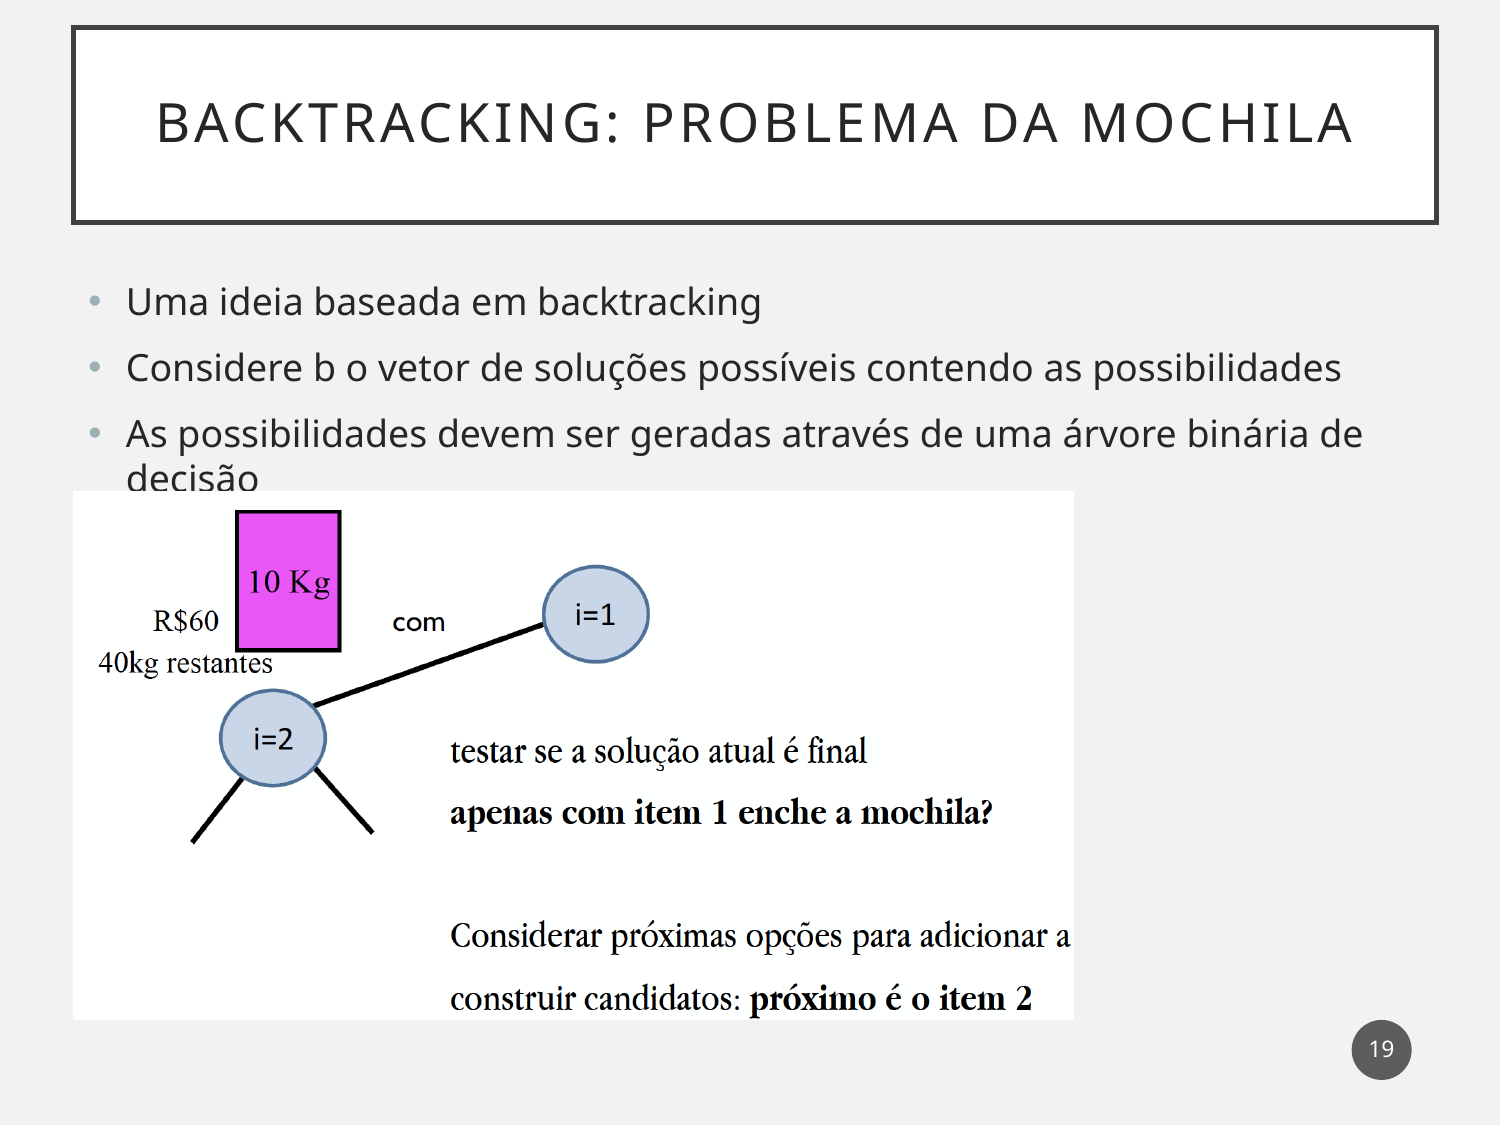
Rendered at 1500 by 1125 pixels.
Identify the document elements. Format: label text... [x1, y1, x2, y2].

title Backtracking: Problema da mochila [71, 25, 1439, 225]
picture [73, 491, 1074, 1020]
slide_number 19 [1351, 1019, 1412, 1080]
list Uma ideia baseada em backtracking Considere b o vetor de soluções possíveis contendo as possibilidades As possibilidades devem ser geradas através de uma árvore binária de decisão [73, 270, 1437, 492]
